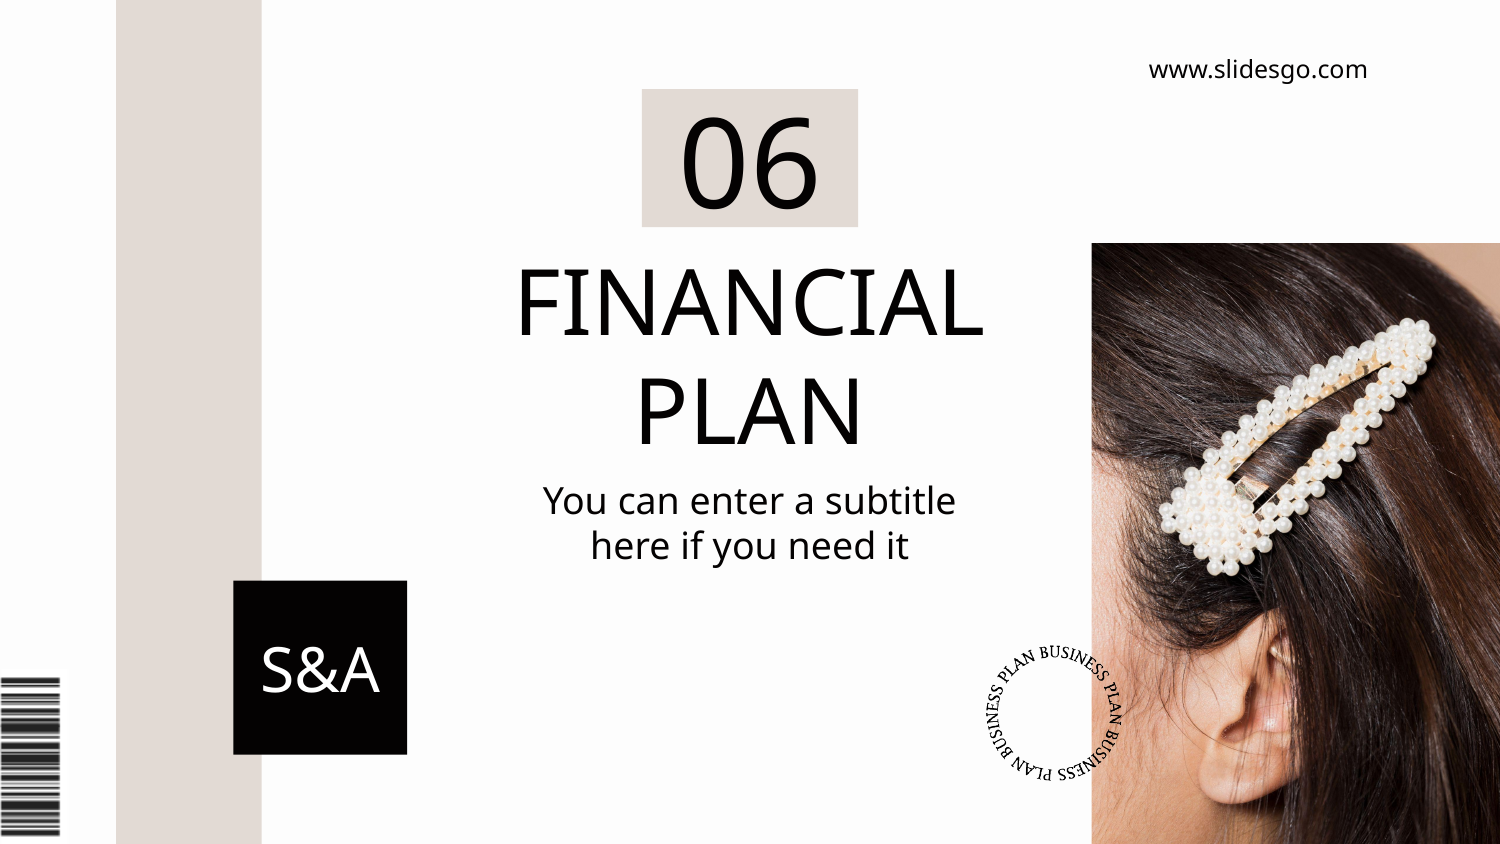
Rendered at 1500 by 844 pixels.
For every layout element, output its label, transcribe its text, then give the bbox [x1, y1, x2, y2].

text_box www.slidesgo.com [1107, 48, 1384, 89]
picture [986, 243, 1500, 844]
picture [0, 669, 69, 844]
text_box S&A [233, 580, 408, 755]
title FINANCIAL PLAN [478, 262, 1022, 445]
subtitle You can enter a subtitle here if you need it [513, 481, 987, 563]
title 06 [641, 89, 859, 228]
